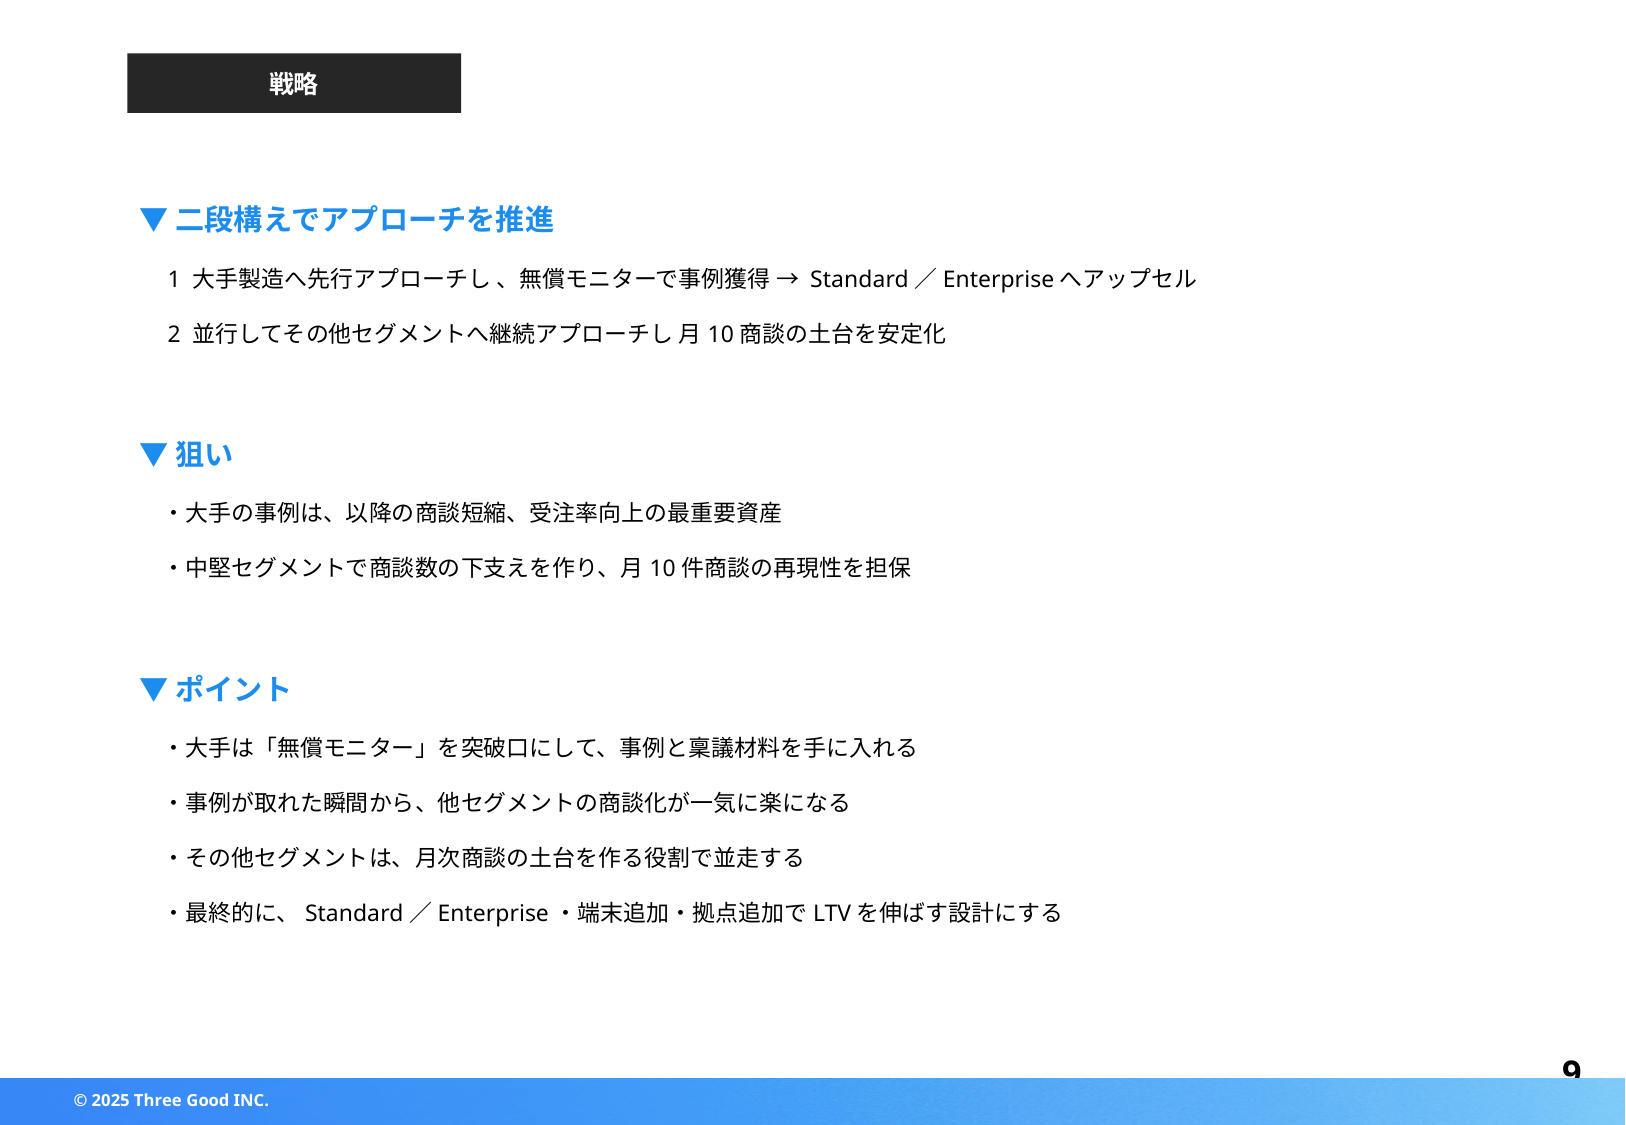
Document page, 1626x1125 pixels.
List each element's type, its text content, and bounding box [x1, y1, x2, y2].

picture [0, 1078, 1625, 1125]
text_box ▼二段構えでアプローチを推進 1 大手製造へ先行アプローチし 、無償モニターで事例獲得 → Standard／Enterpriseへアップセル 2 並行してその他セグメントへ継続アプローチし 月10商談の土台を安定化 ▼狙い ・大手の事例は、以降の商談短縮、受注率向上の最重要資産 ・中堅セグメントで商談数の下支えを作り、月10件商談の再現性を担保 ▼ポイント ・大手は「無償モニター」を突破口にして、事例と稟議材料を手に入れる ・事例が取れた瞬間から、他セグメントの商談化が一気に楽になる ・その他セグメントは、月次商談の土台を作る役割で並走する ・最終的に、Standard／Enterprise・端末追加・拠点追加でLTVを伸ばす設計にする [127, 160, 1544, 981]
slide_number 9 [1449, 1048, 1597, 1078]
title 戦略 [127, 53, 462, 113]
